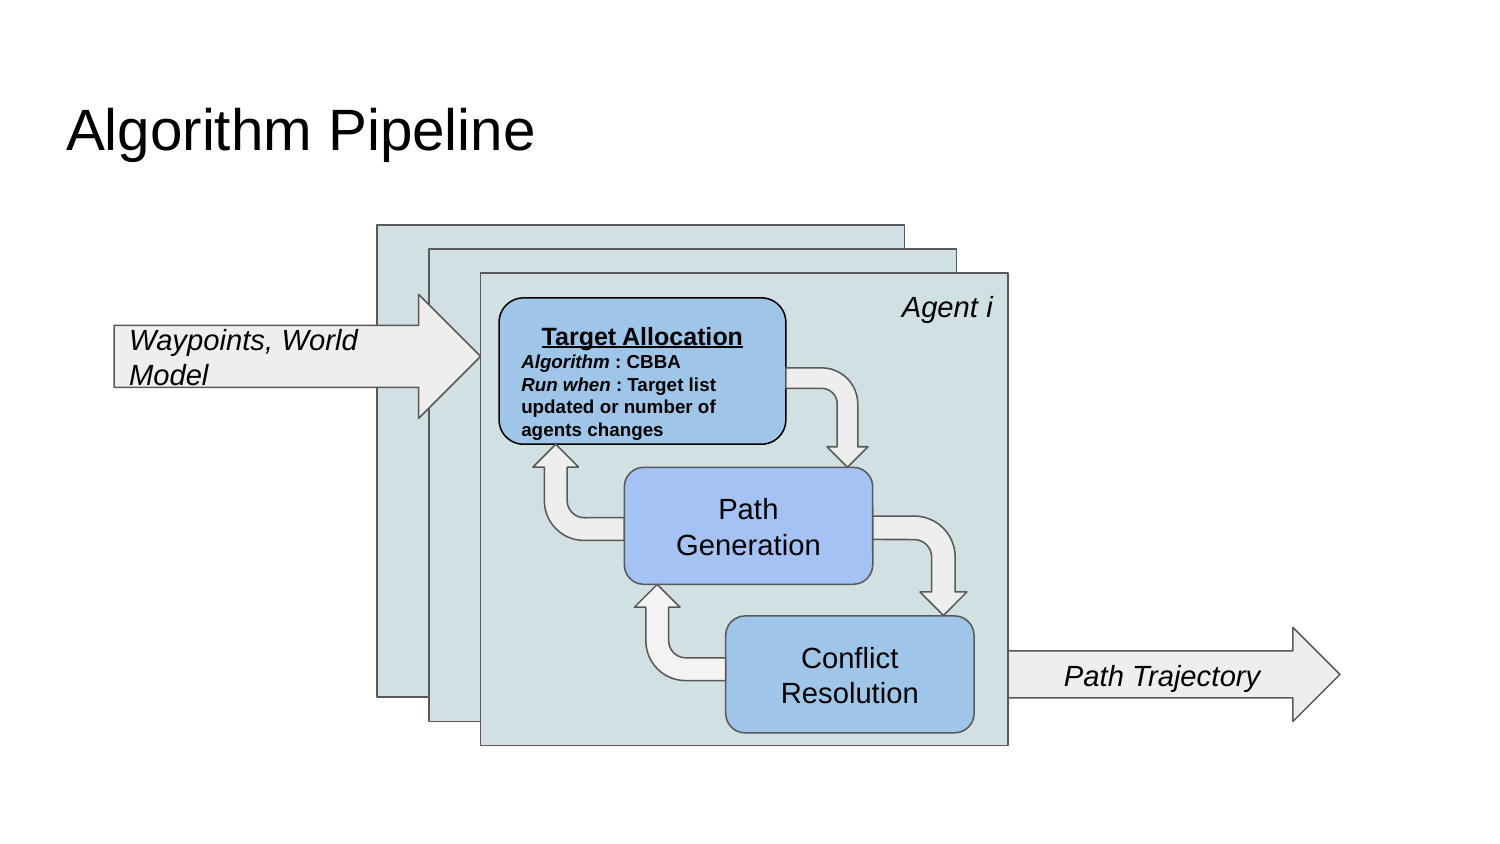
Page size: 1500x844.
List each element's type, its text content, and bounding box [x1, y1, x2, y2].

text_box [428, 358, 480, 722]
text_box [532, 444, 625, 541]
text_box [872, 516, 967, 616]
text_box Conflict Resolution [725, 615, 975, 733]
text_box [377, 225, 905, 325]
text_box [377, 388, 428, 698]
text_box Waypoints, World Model [114, 294, 481, 419]
text_box [785, 367, 868, 468]
text_box Path Generation [624, 467, 873, 585]
text_box Agent i [480, 273, 1009, 746]
text_box [634, 584, 726, 681]
title Algorithm Pipeline [51, 77, 1449, 172]
text_box Target Allocation Algorithm : CBBA Run when : Target list updated or number of agents changes [499, 297, 786, 445]
text_box Path Trajectory [1008, 627, 1340, 722]
text_box [428, 249, 957, 354]
